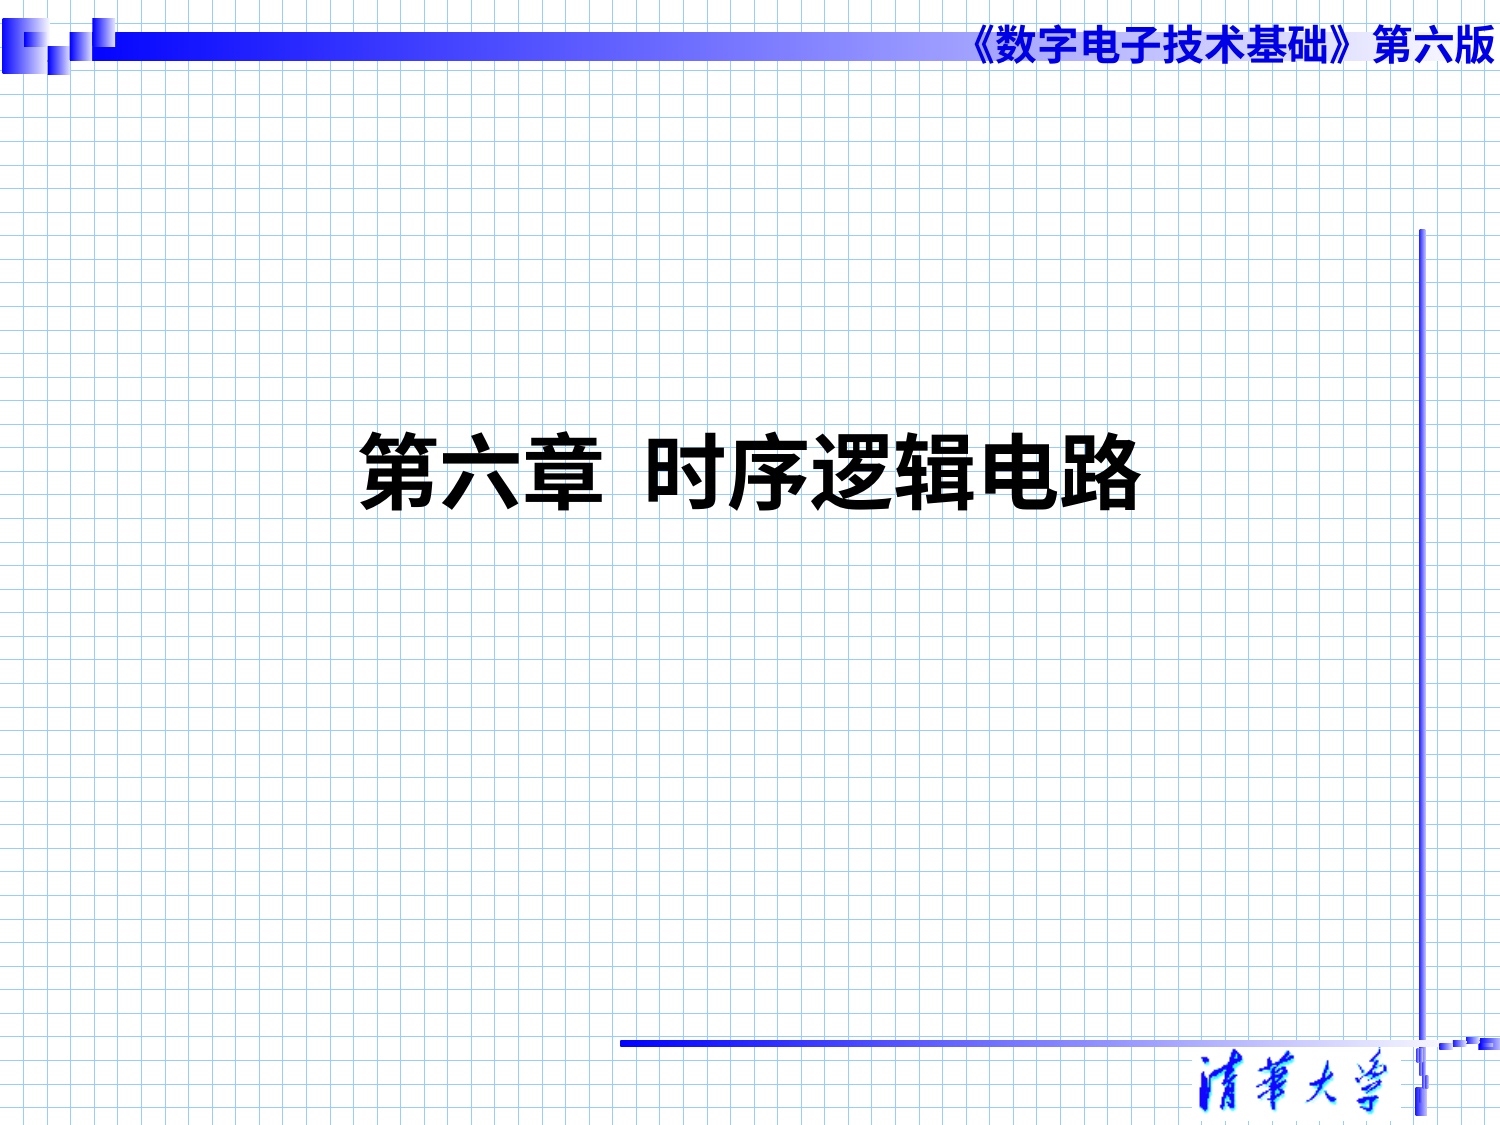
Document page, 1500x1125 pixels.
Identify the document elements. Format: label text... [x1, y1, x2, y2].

picture [1192, 1046, 1401, 1121]
table_cell 1 [941, 32, 946, 61]
title 第六章 时序逻辑电路 [112, 349, 1388, 591]
table_cell X [774, 32, 778, 61]
text_box J=0 [858, 32, 862, 61]
